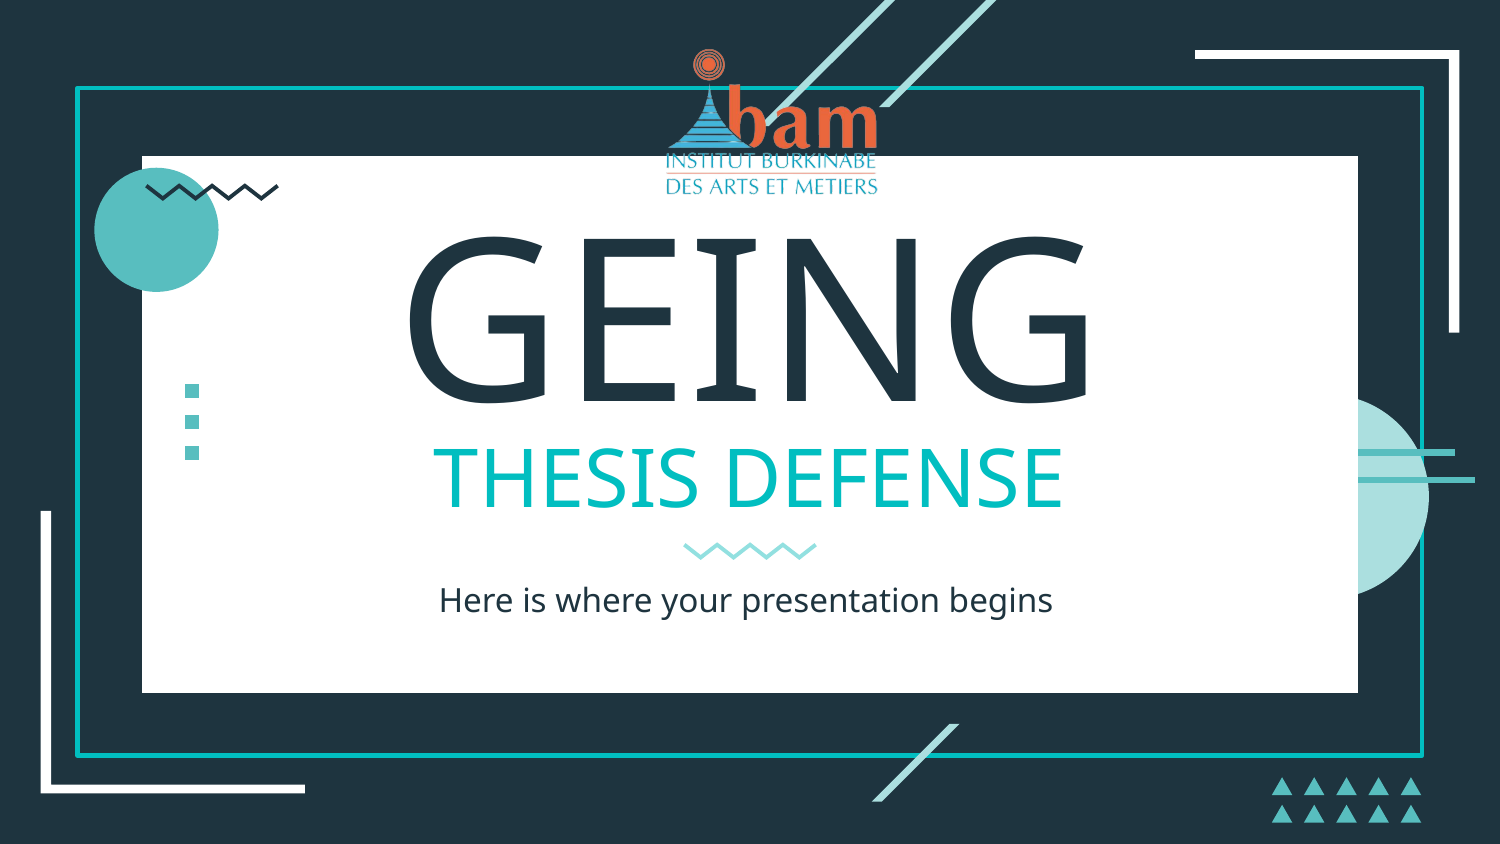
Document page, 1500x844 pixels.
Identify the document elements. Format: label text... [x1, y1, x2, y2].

title GEING THESIS DEFENSE [304, 212, 1196, 508]
text_box [683, 542, 817, 560]
subtitle Here is where your presentation begins [310, 564, 1183, 634]
picture [597, 38, 927, 226]
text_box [185, 383, 200, 460]
